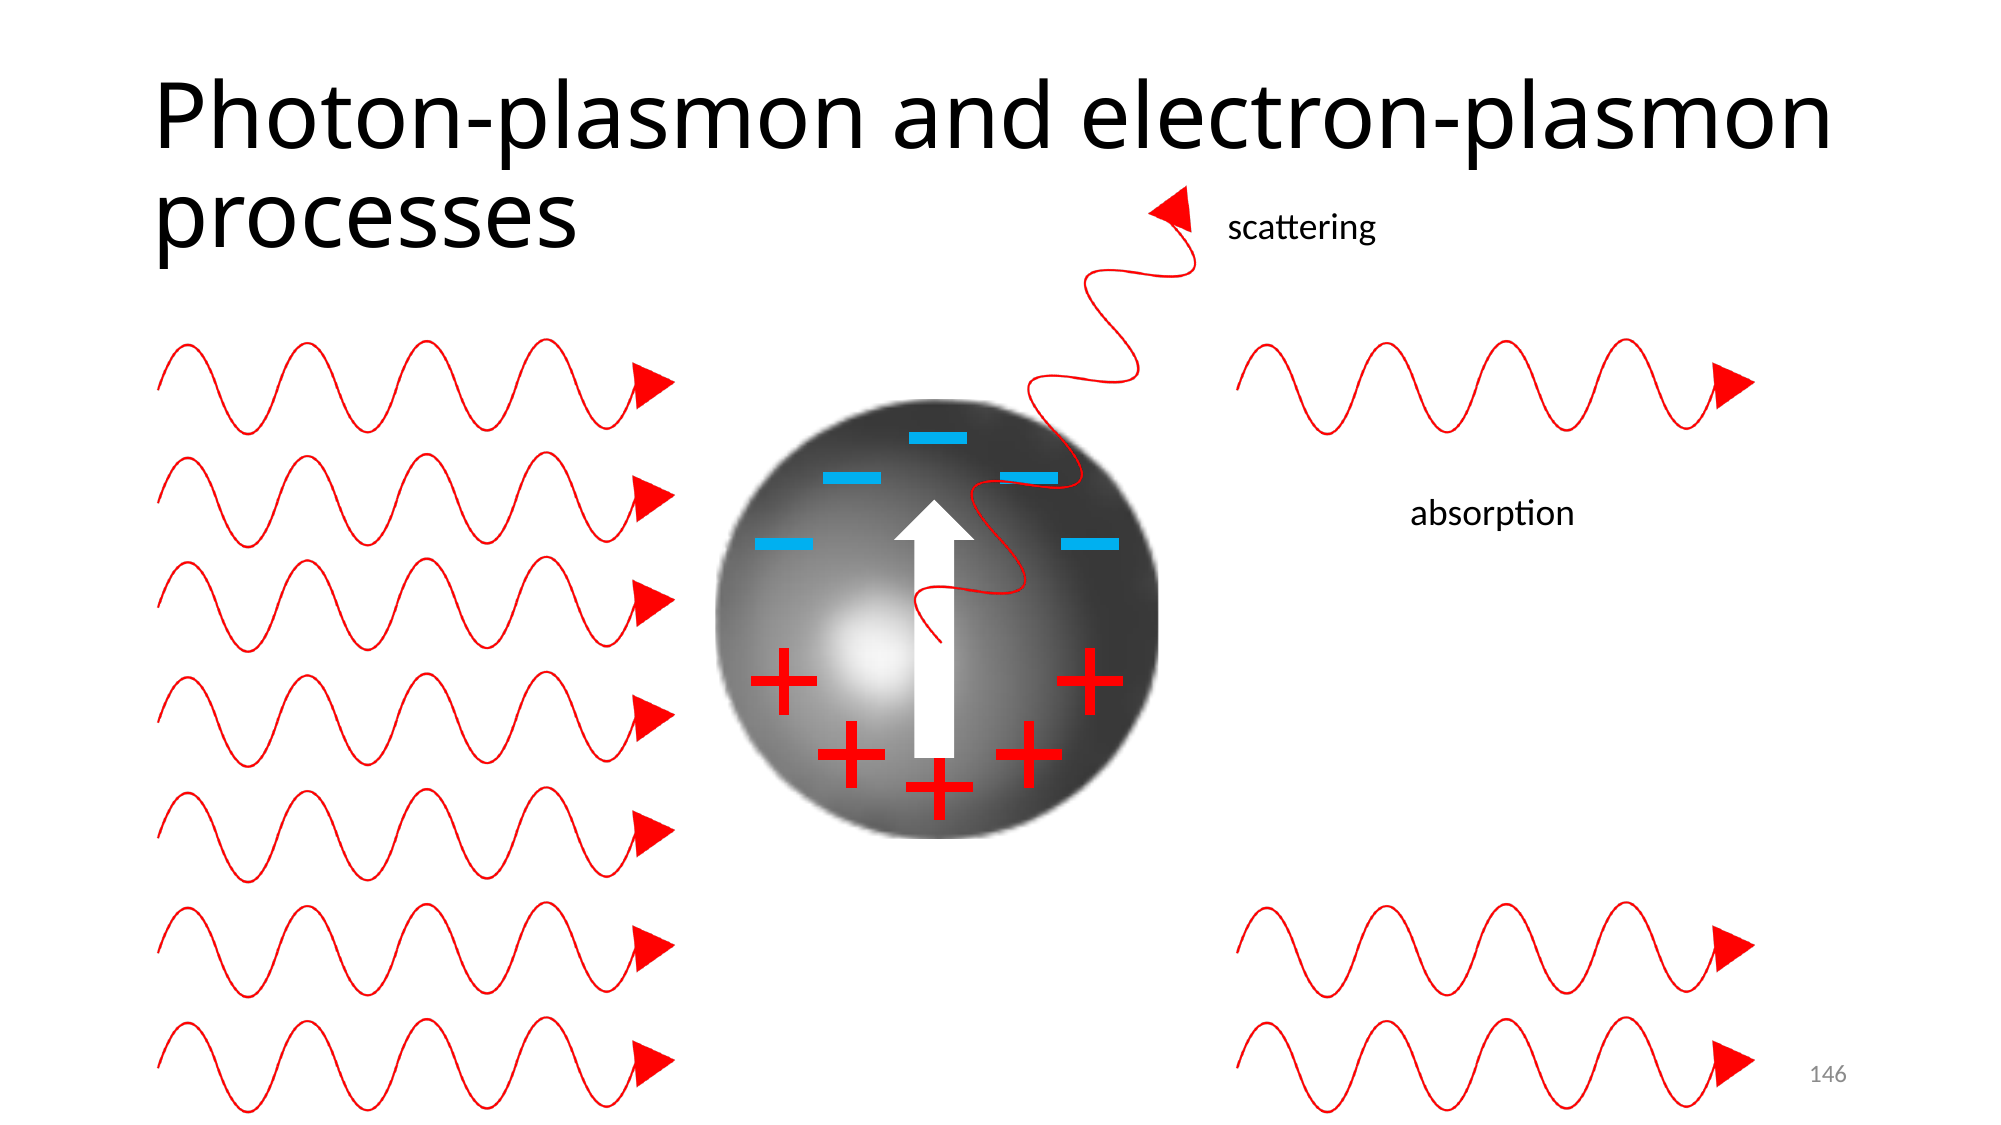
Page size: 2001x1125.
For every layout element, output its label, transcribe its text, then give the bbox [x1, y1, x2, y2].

slide_number 145 [1698, 1042, 1863, 1103]
title Photon-plasmon and electron-plasmon processes [137, 59, 1863, 278]
text_box scattering [1216, 194, 1310, 254]
picture [1310, 690, 1655, 1125]
picture [715, 174, 1216, 839]
picture [230, 127, 576, 1125]
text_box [746, 417, 1128, 819]
slide_number 145 [1655, 1042, 1714, 1103]
picture [1310, 127, 1655, 615]
